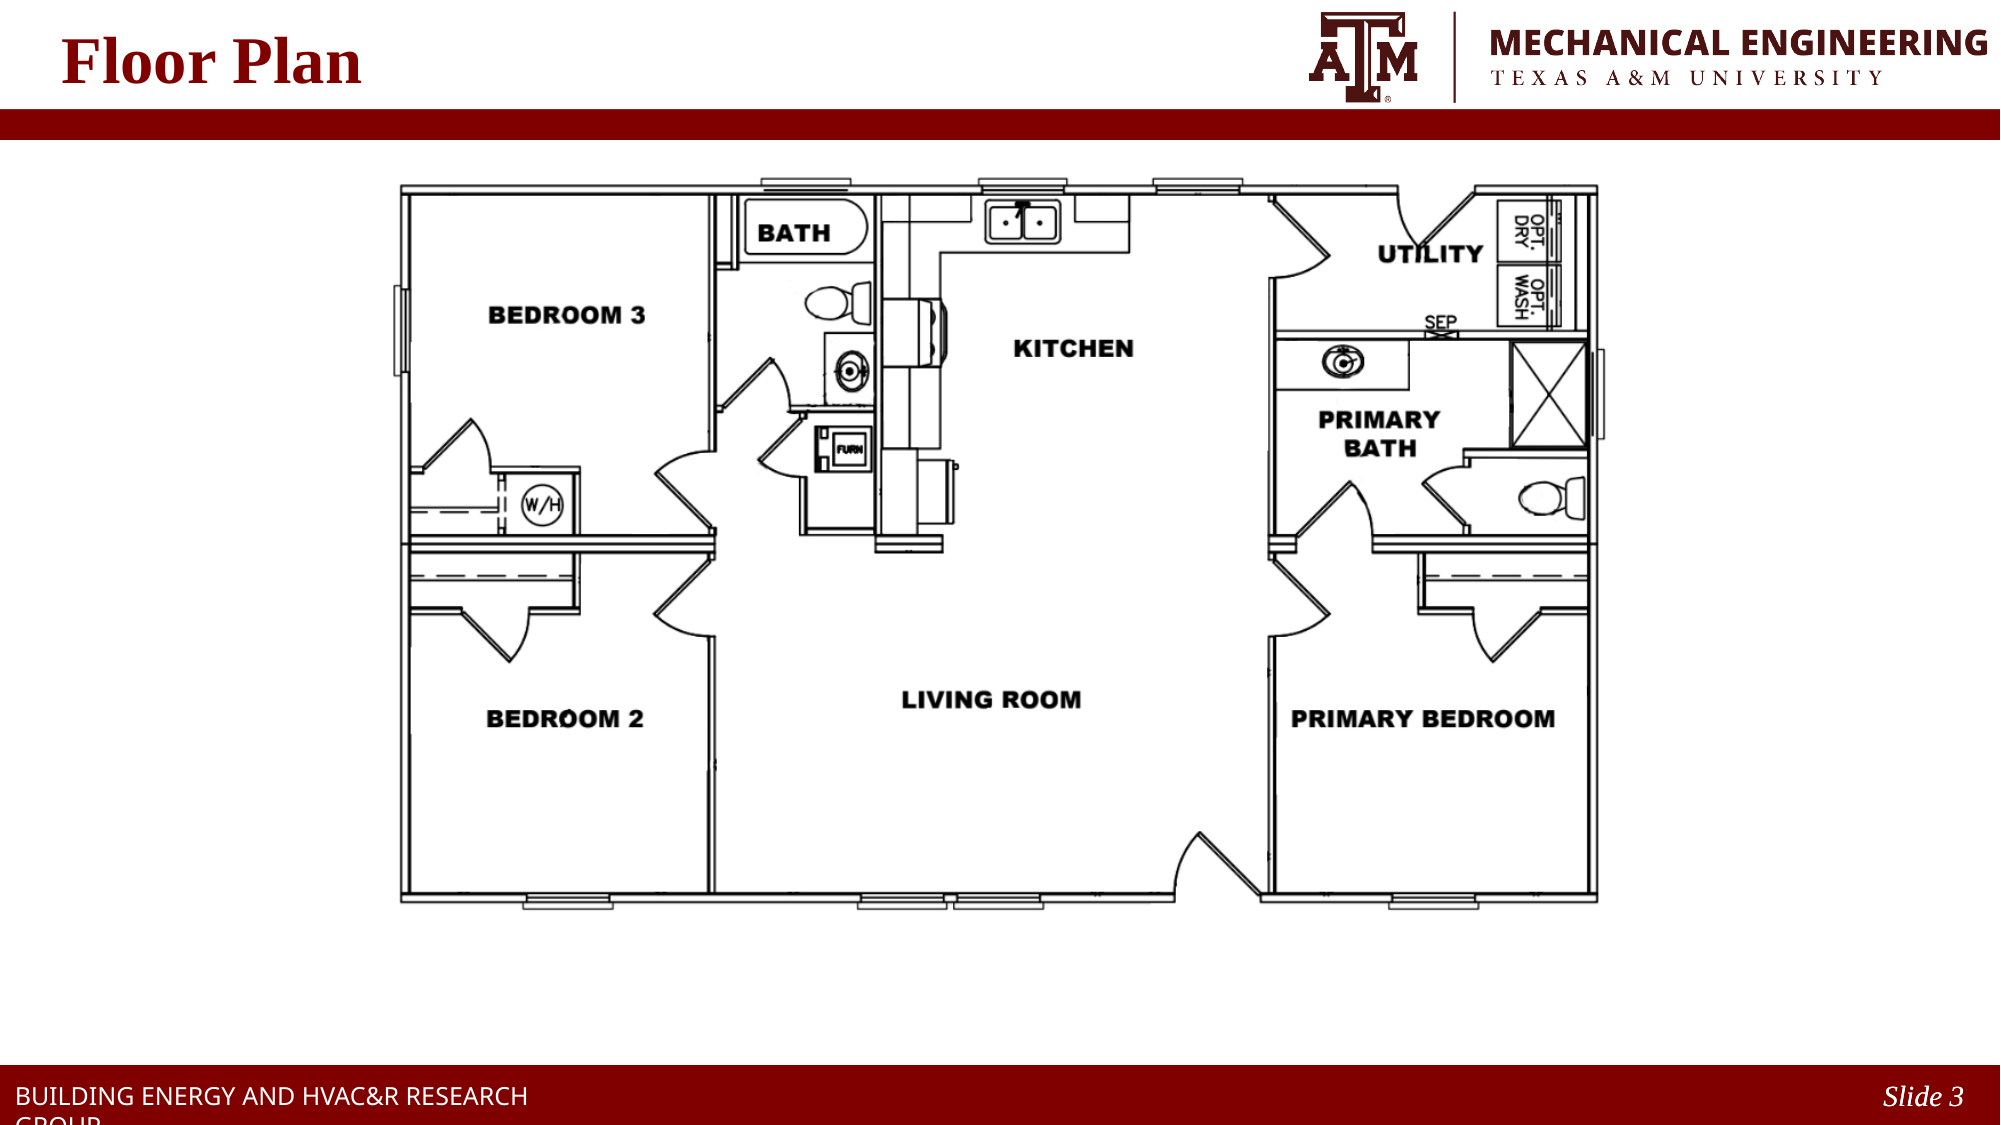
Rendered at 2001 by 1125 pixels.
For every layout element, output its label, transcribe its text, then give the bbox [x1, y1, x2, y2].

title Floor Plan [46, 9, 962, 96]
picture [1301, 4, 2001, 110]
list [389, 173, 1611, 917]
